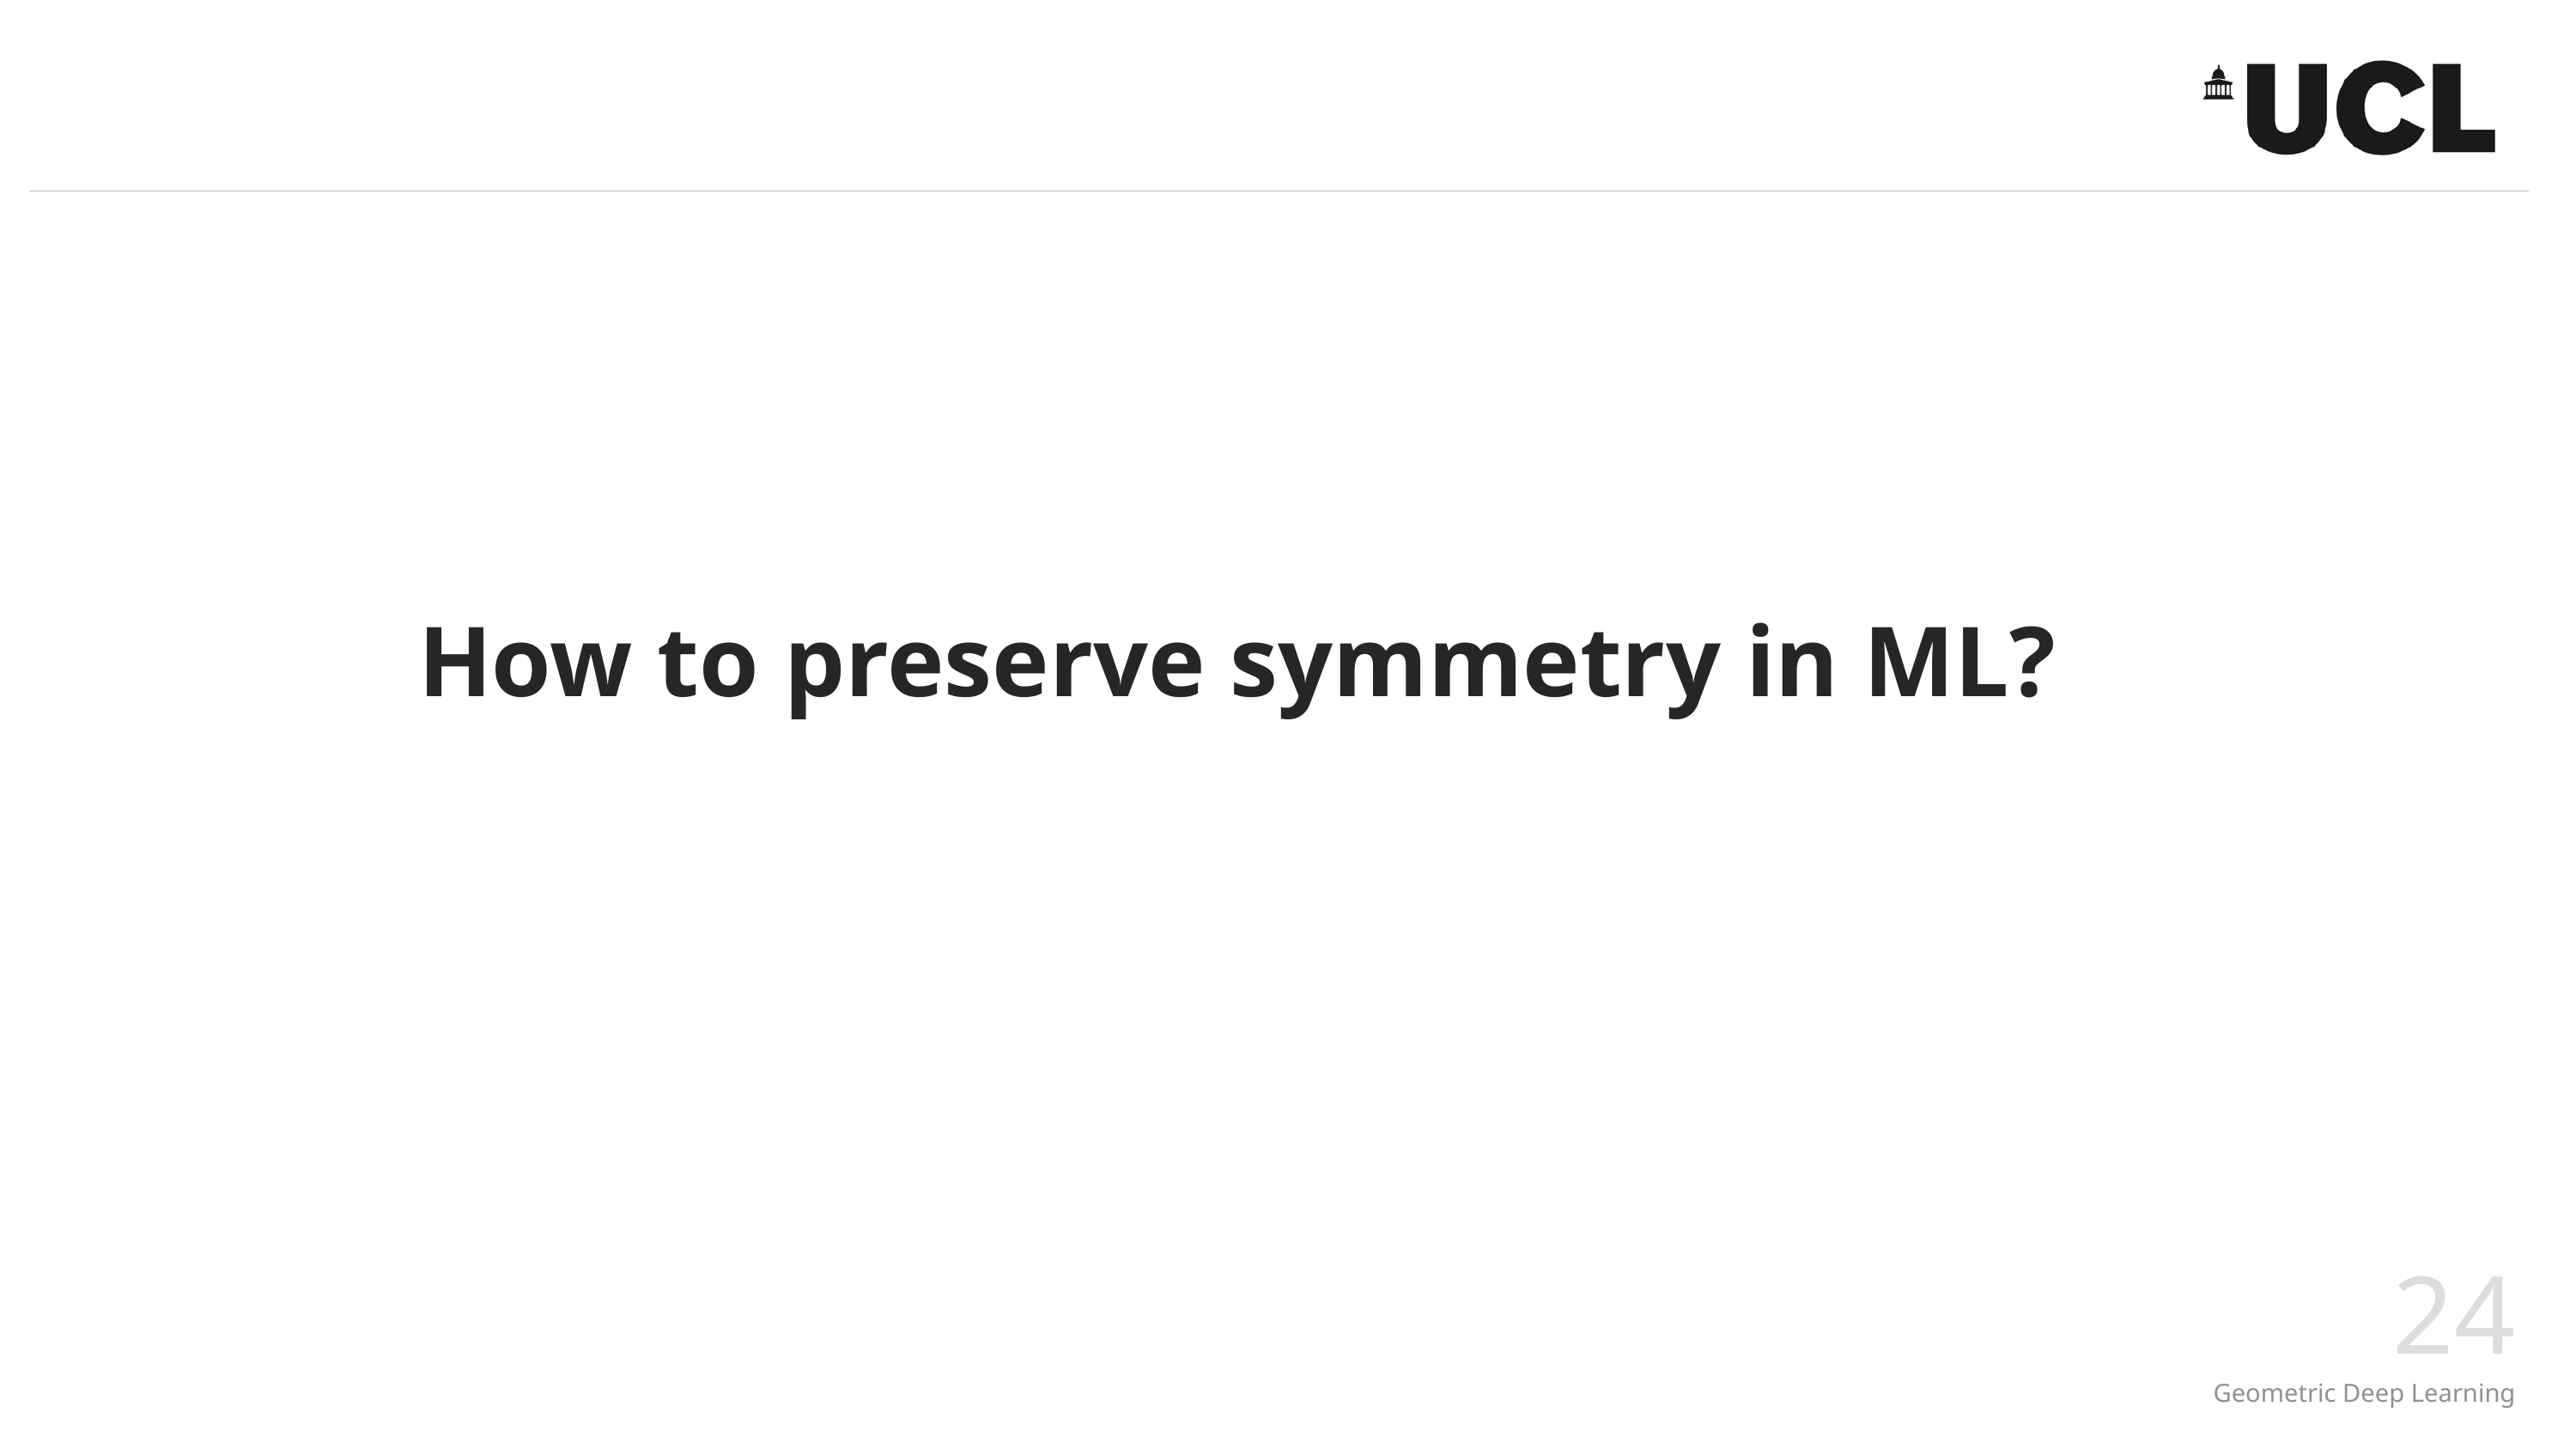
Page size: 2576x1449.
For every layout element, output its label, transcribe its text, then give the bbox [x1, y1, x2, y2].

slide_number 24 [2146, 1257, 2529, 1354]
footer Geometric Deep Learning [1573, 1354, 2529, 1432]
picture [2191, 39, 2506, 167]
title How to preserve symmetry in ML? [405, 570, 2293, 724]
